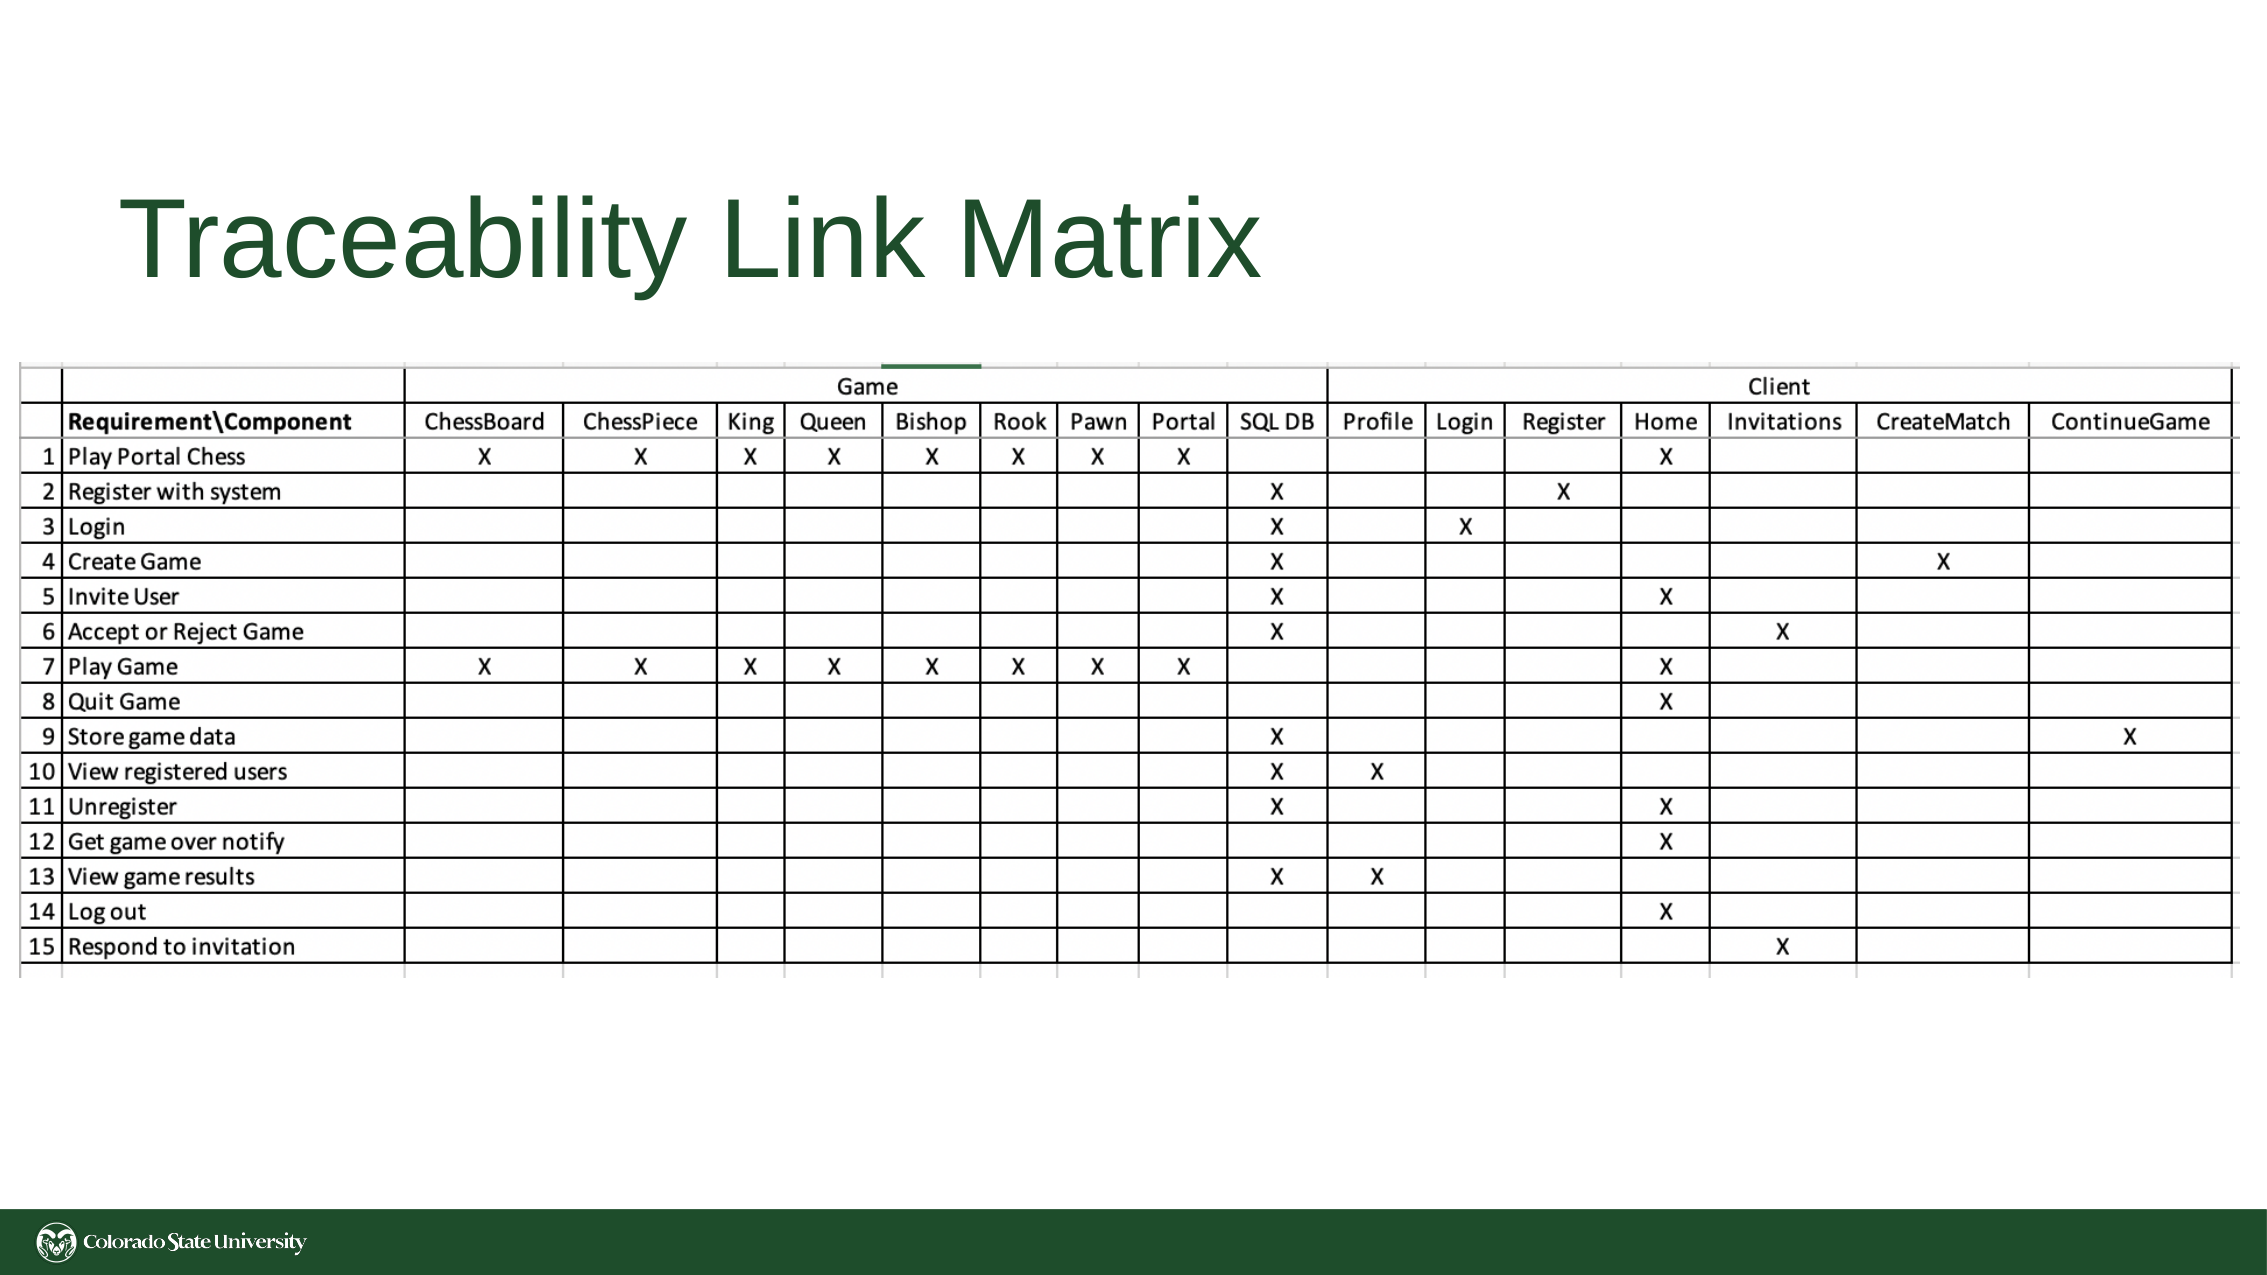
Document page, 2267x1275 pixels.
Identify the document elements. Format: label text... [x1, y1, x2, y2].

picture [24, 1209, 319, 1275]
title Traceability Link Matrix [103, 148, 2164, 316]
picture [18, 362, 2241, 978]
